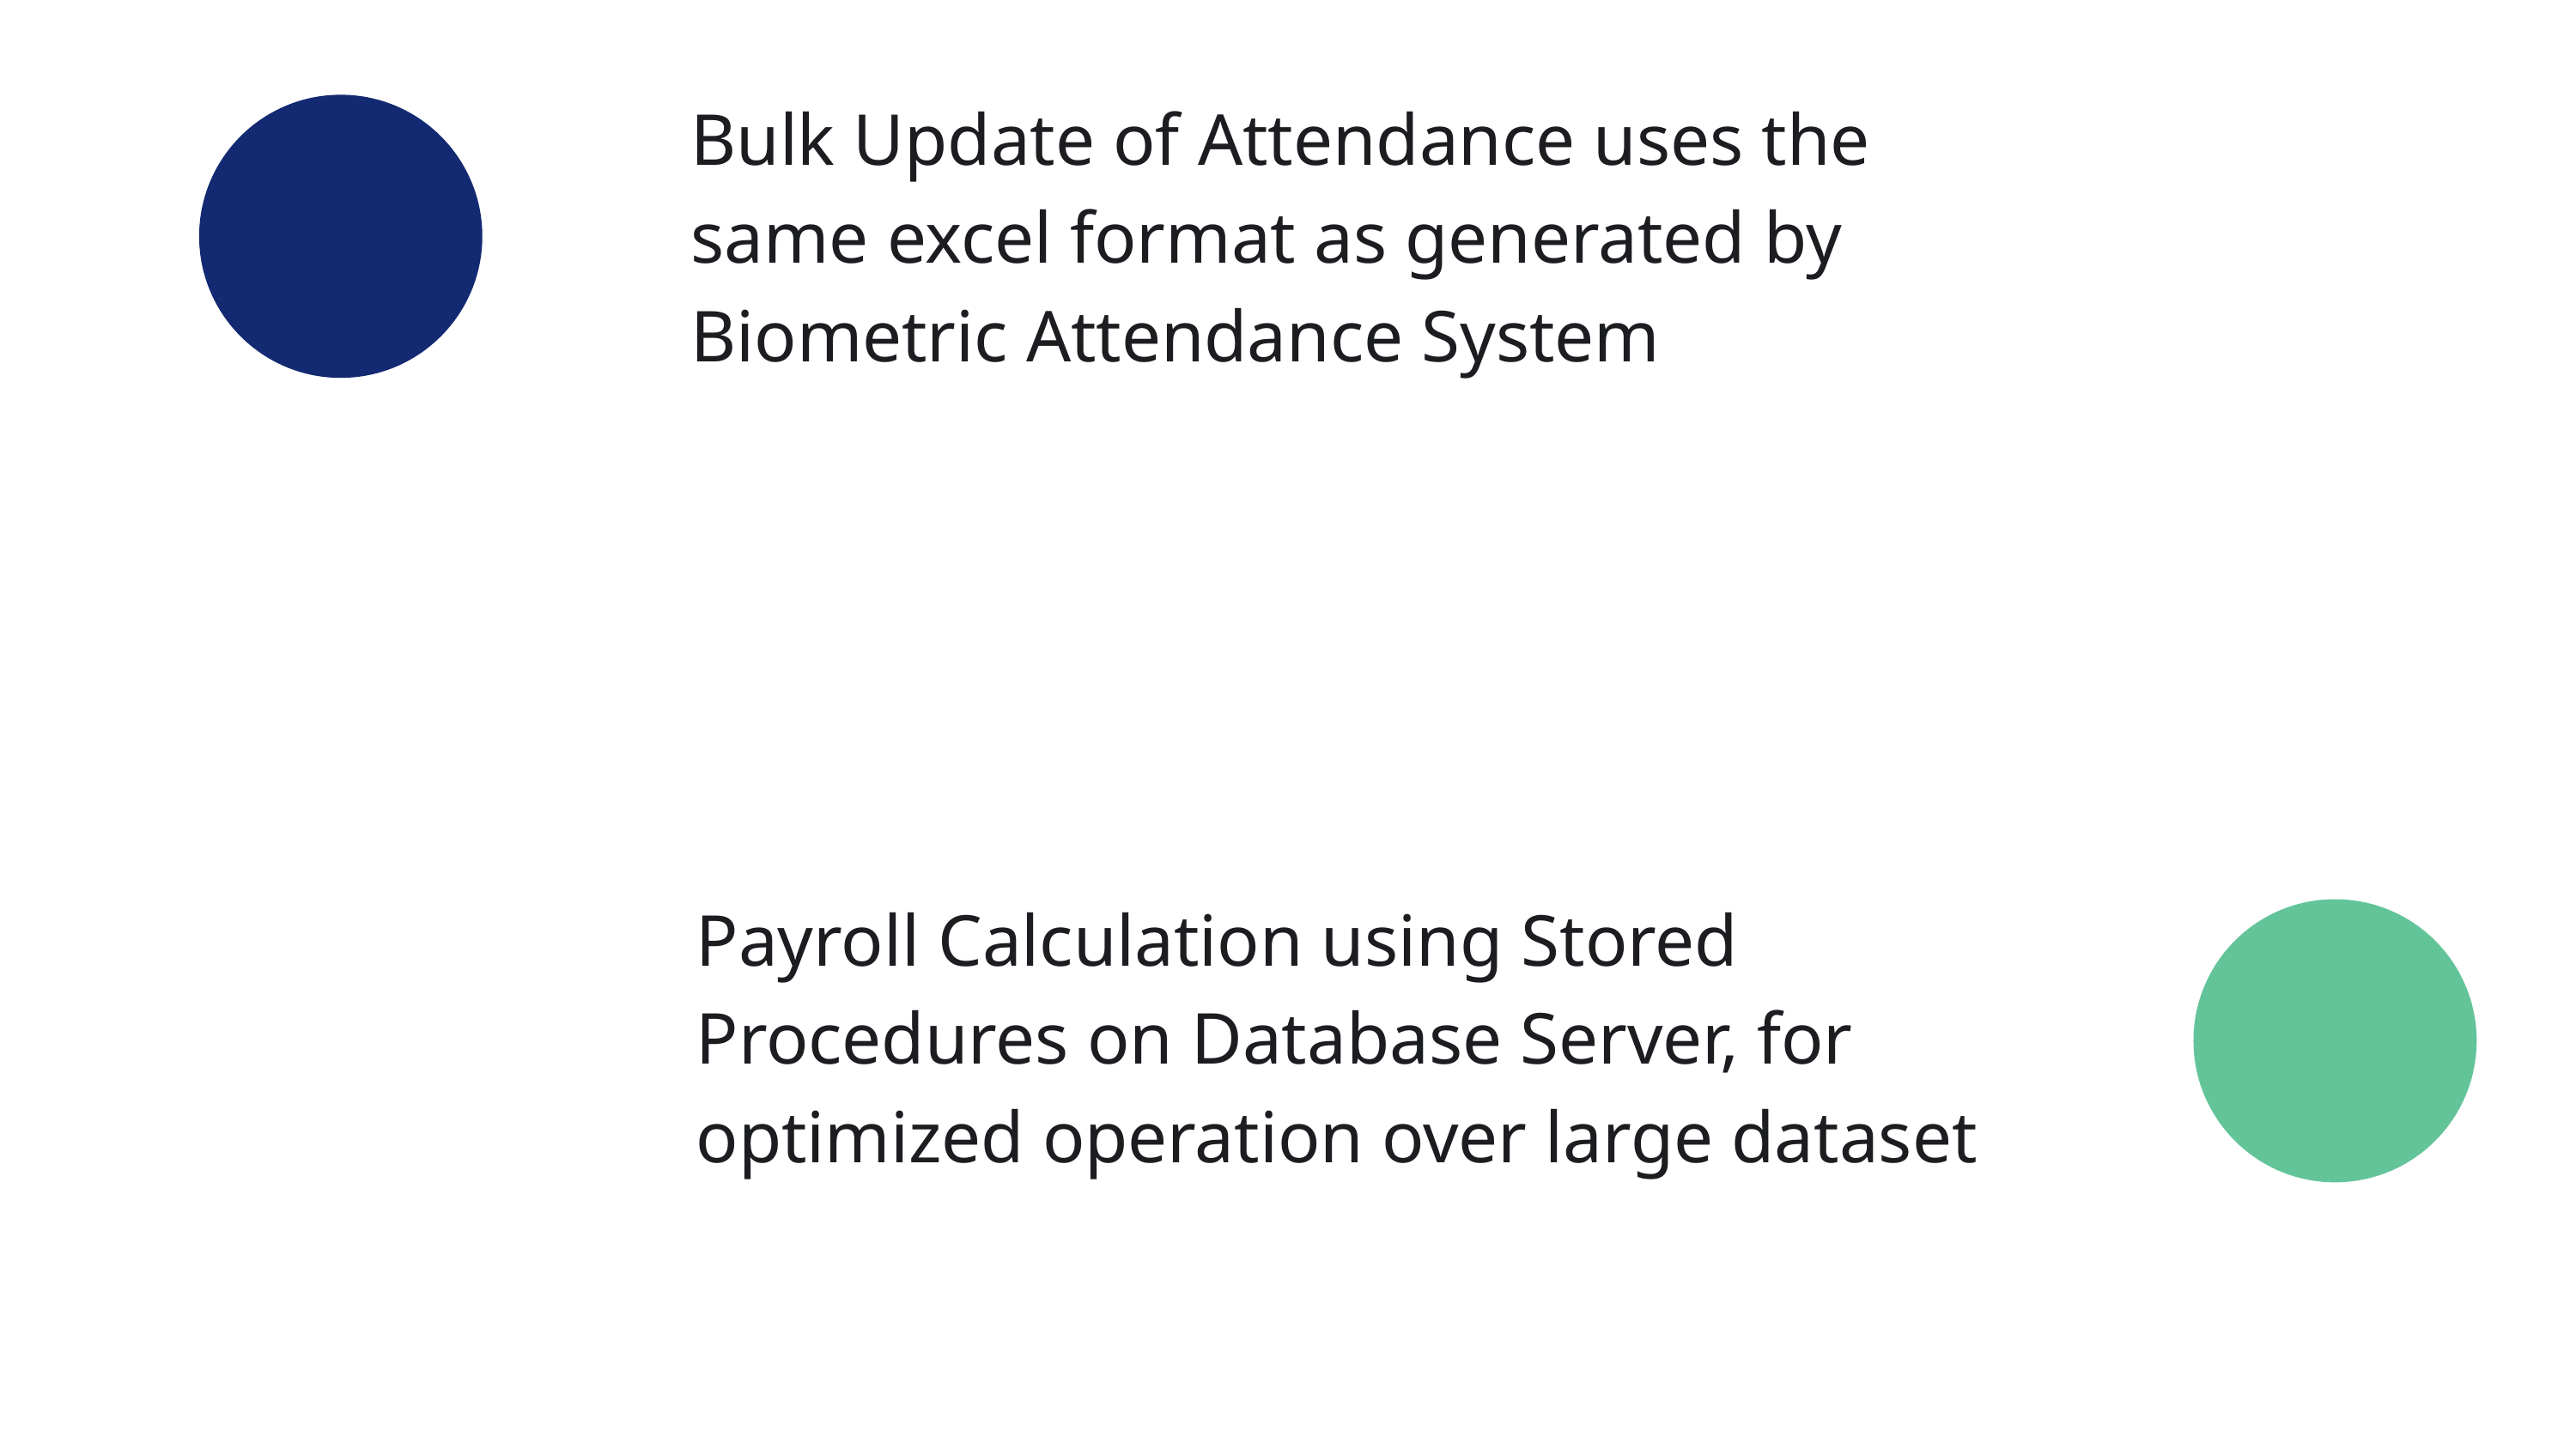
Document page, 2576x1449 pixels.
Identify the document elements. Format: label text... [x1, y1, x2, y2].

text_box Payroll Calculation using Stored Procedures on Database Server, for optimized operation over large dataset [696, 882, 2034, 1177]
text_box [2193, 899, 2477, 1183]
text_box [198, 94, 483, 379]
text_box Bulk Update of Attendance uses the same excel format as generated by Biometric Attendance System [690, 80, 2028, 376]
